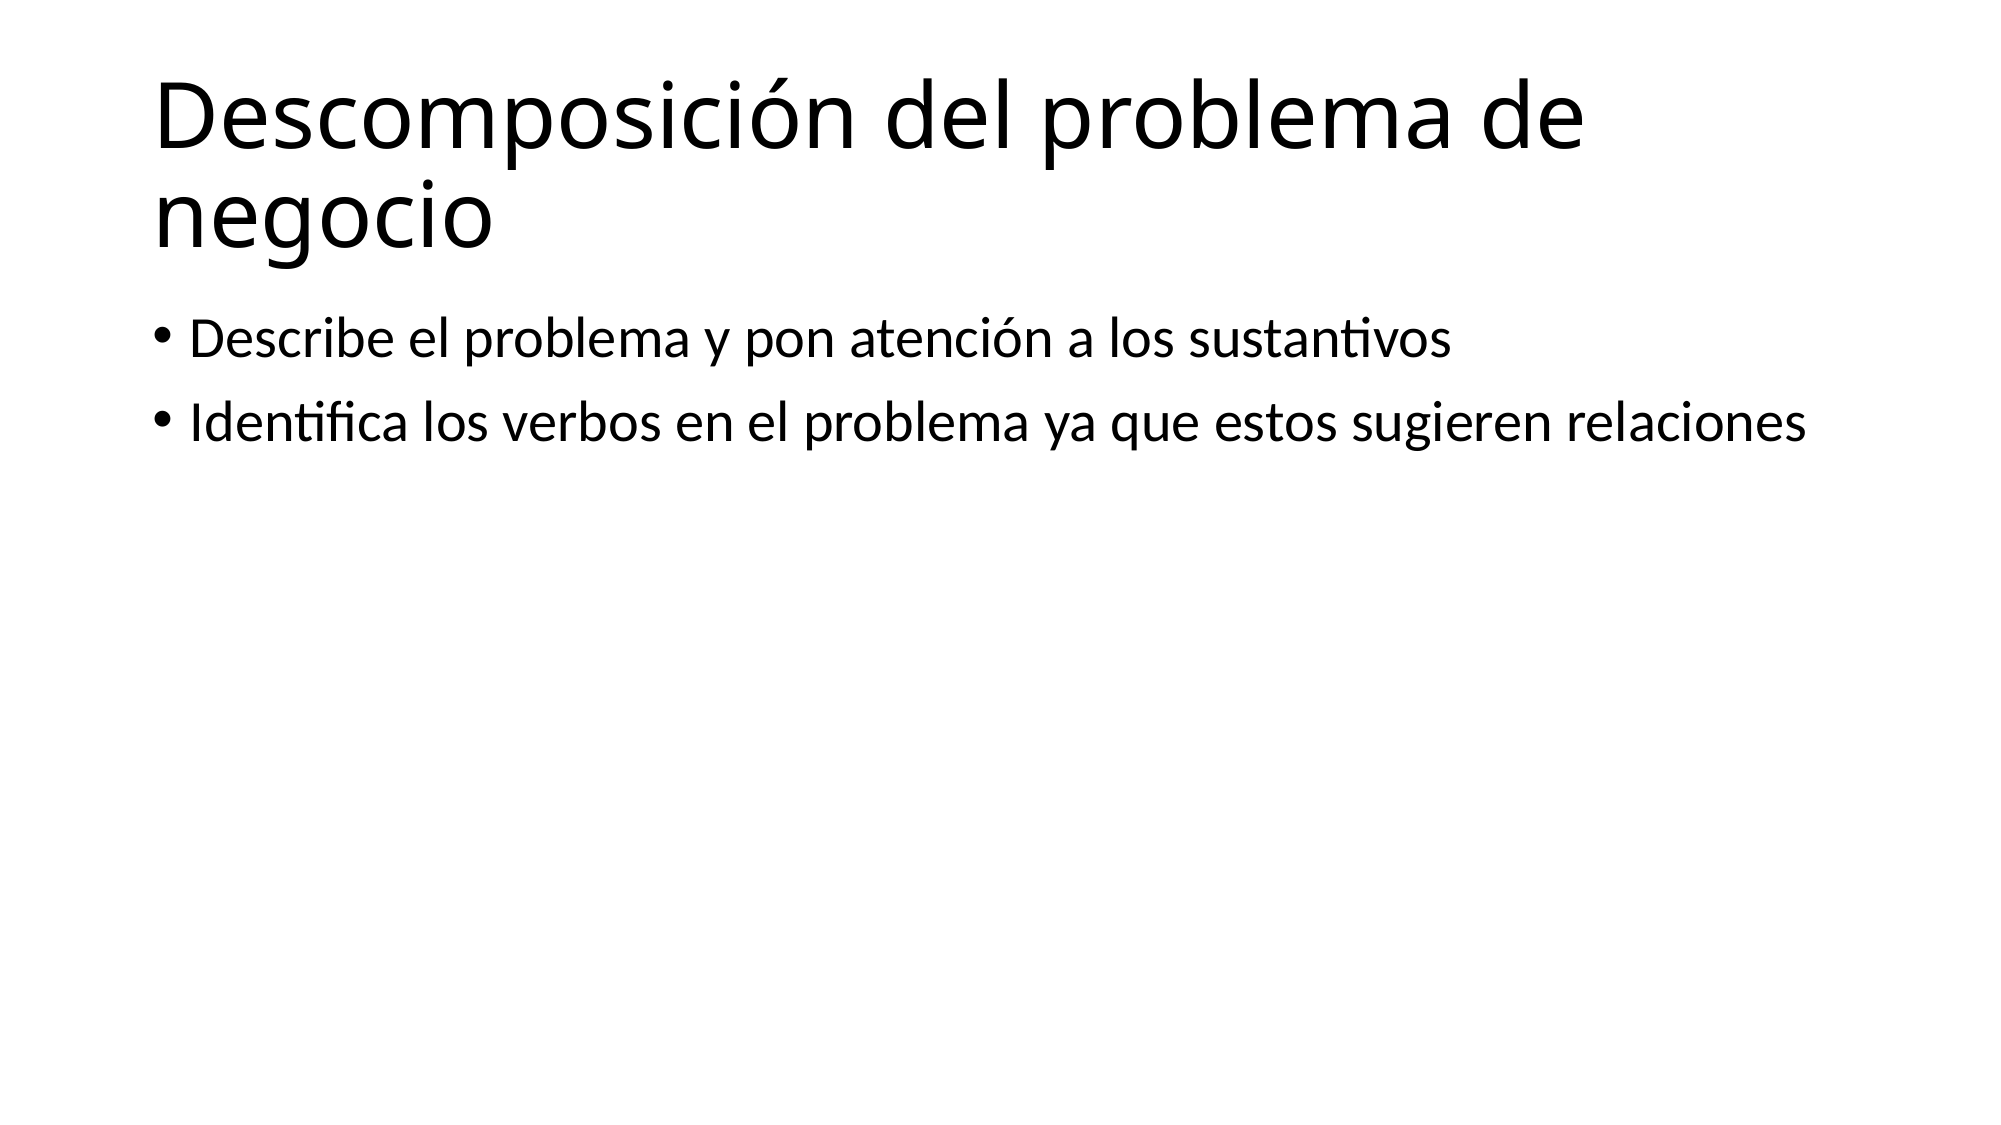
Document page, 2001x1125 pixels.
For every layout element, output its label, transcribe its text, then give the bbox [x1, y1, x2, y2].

list Describe el problema y pon atención a los sustantivos Identifica los verbos en el problema ya que estos sugieren relaciones [137, 299, 1863, 1014]
title Descomposición del problema de negocio [137, 59, 1863, 278]
